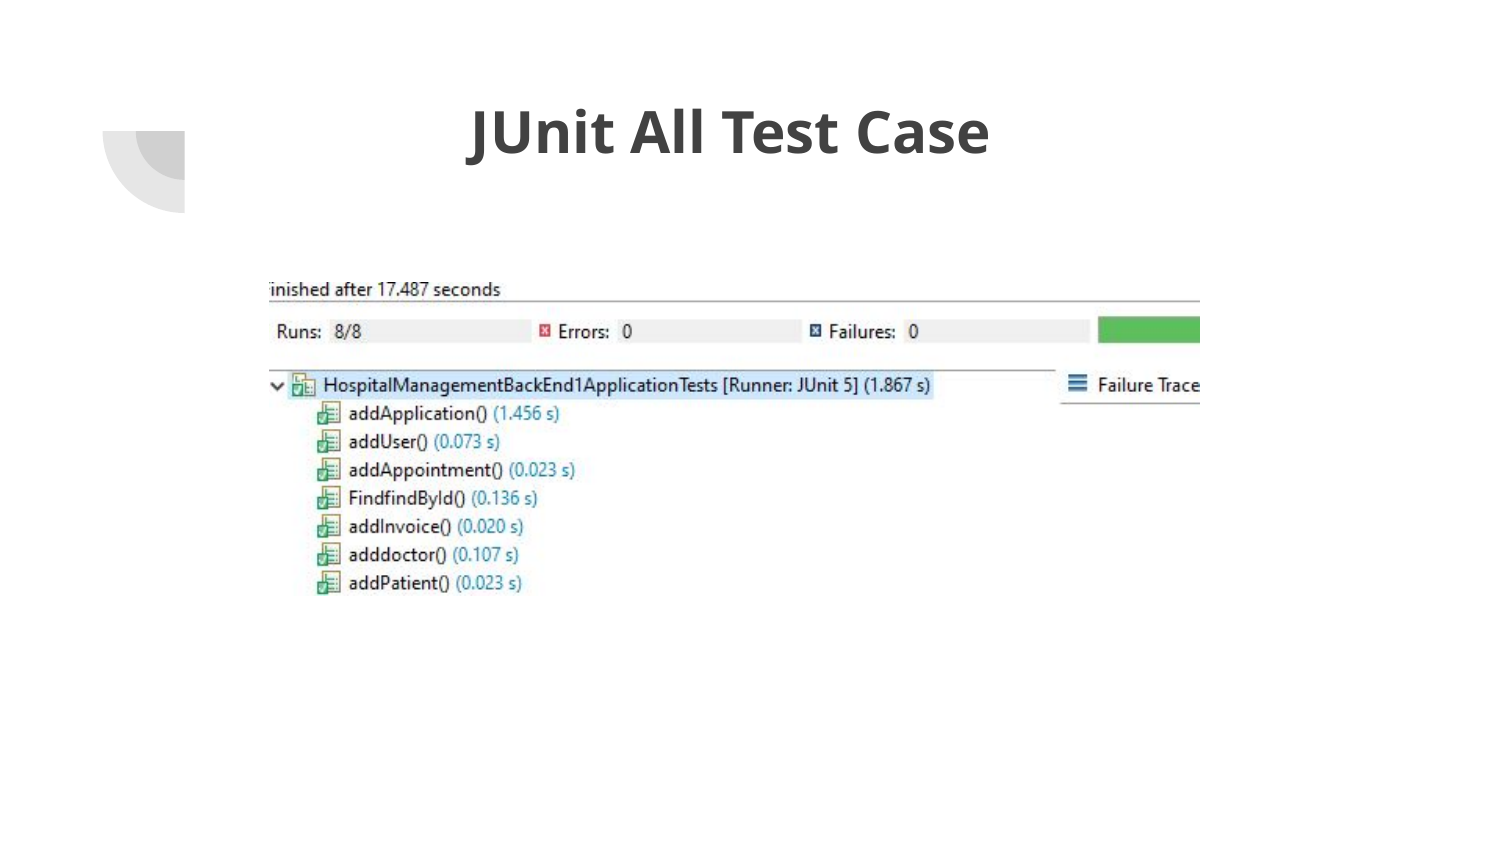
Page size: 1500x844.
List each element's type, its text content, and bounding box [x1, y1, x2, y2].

picture [269, 282, 1200, 596]
title JUnit All Test Case [455, 80, 1227, 230]
